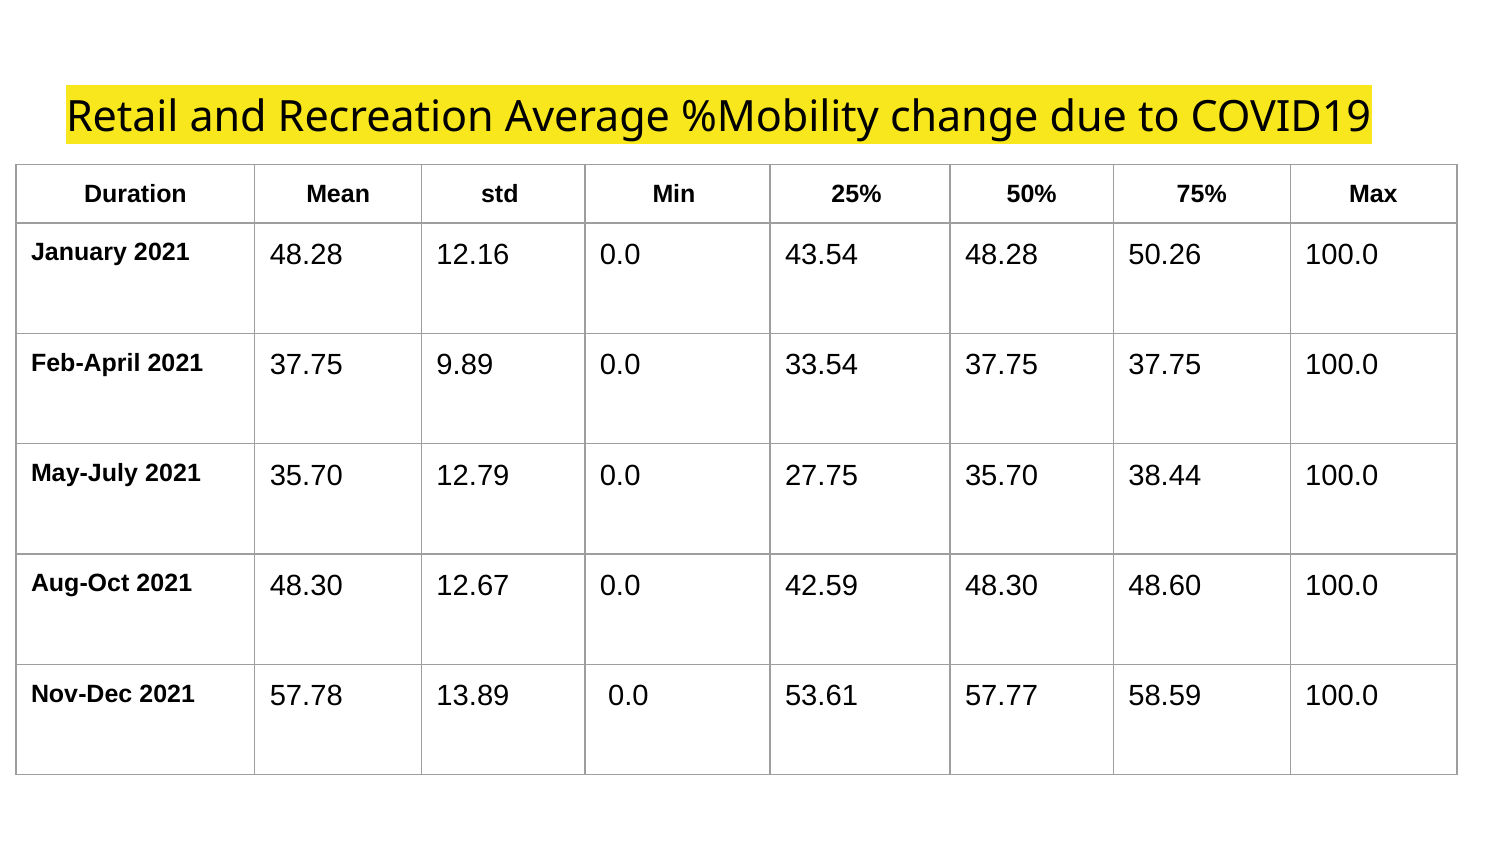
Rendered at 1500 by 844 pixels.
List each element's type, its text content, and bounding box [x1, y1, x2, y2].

table_cell 33.54 [771, 334, 949, 443]
table_cell 0.0 [586, 224, 769, 333]
title Retail and Recreation Average %Mobility change due to COVID19 [51, 72, 1449, 164]
table_cell Feb-April 2021 [17, 334, 254, 443]
table_cell 100.0 [1291, 224, 1456, 333]
table_cell 9.89 [422, 334, 584, 443]
table_cell 48.30 [255, 555, 421, 664]
table_cell 48.30 [951, 555, 1113, 664]
table_header 25% [771, 165, 949, 222]
table_cell 100.0 [1291, 555, 1456, 664]
table_header 50% [951, 165, 1113, 222]
table_cell 12.79 [422, 444, 584, 553]
table_cell 35.70 [255, 444, 421, 553]
table_cell 48.28 [255, 224, 421, 333]
table_header 75% [1114, 165, 1290, 222]
table_cell 100.0 [1291, 665, 1456, 774]
table_cell May-July 2021 [17, 444, 254, 553]
table_cell 53.61 [771, 665, 949, 774]
table_cell 57.78 [255, 665, 421, 774]
table_header Mean [255, 165, 421, 222]
table_cell 0.0 [586, 665, 769, 774]
table_cell 13.89 [422, 665, 584, 774]
table_header Duration [17, 165, 254, 222]
table_cell 50.26 [1114, 224, 1290, 333]
table_cell 48.28 [951, 224, 1113, 333]
table_cell 100.0 [1291, 444, 1456, 553]
table_cell Nov-Dec 2021 [17, 665, 254, 774]
table_cell 37.75 [1114, 334, 1290, 443]
table_cell 12.67 [422, 555, 584, 664]
table_cell 57.77 [951, 665, 1113, 774]
table_cell 0.0 [586, 334, 769, 443]
table_cell 35.70 [951, 444, 1113, 553]
table_header Min [586, 165, 769, 222]
table_cell 100.0 [1291, 334, 1456, 443]
table_cell 12.16 [422, 224, 584, 333]
table_cell January 2021 [17, 224, 254, 333]
table_cell 38.44 [1114, 444, 1290, 553]
table_header Max [1291, 165, 1456, 222]
table_cell 0.0 [586, 555, 769, 664]
table_cell 42.59 [771, 555, 949, 664]
table_cell 37.75 [255, 334, 421, 443]
table_cell Aug-Oct 2021 [17, 555, 254, 664]
table_header std [422, 165, 584, 222]
table_cell 58.59 [1114, 665, 1290, 774]
table_cell 37.75 [951, 334, 1113, 443]
table_cell 0.0 [586, 444, 769, 553]
table_cell 27.75 [771, 444, 949, 553]
table_cell 43.54 [771, 224, 949, 333]
table_cell 48.60 [1114, 555, 1290, 664]
